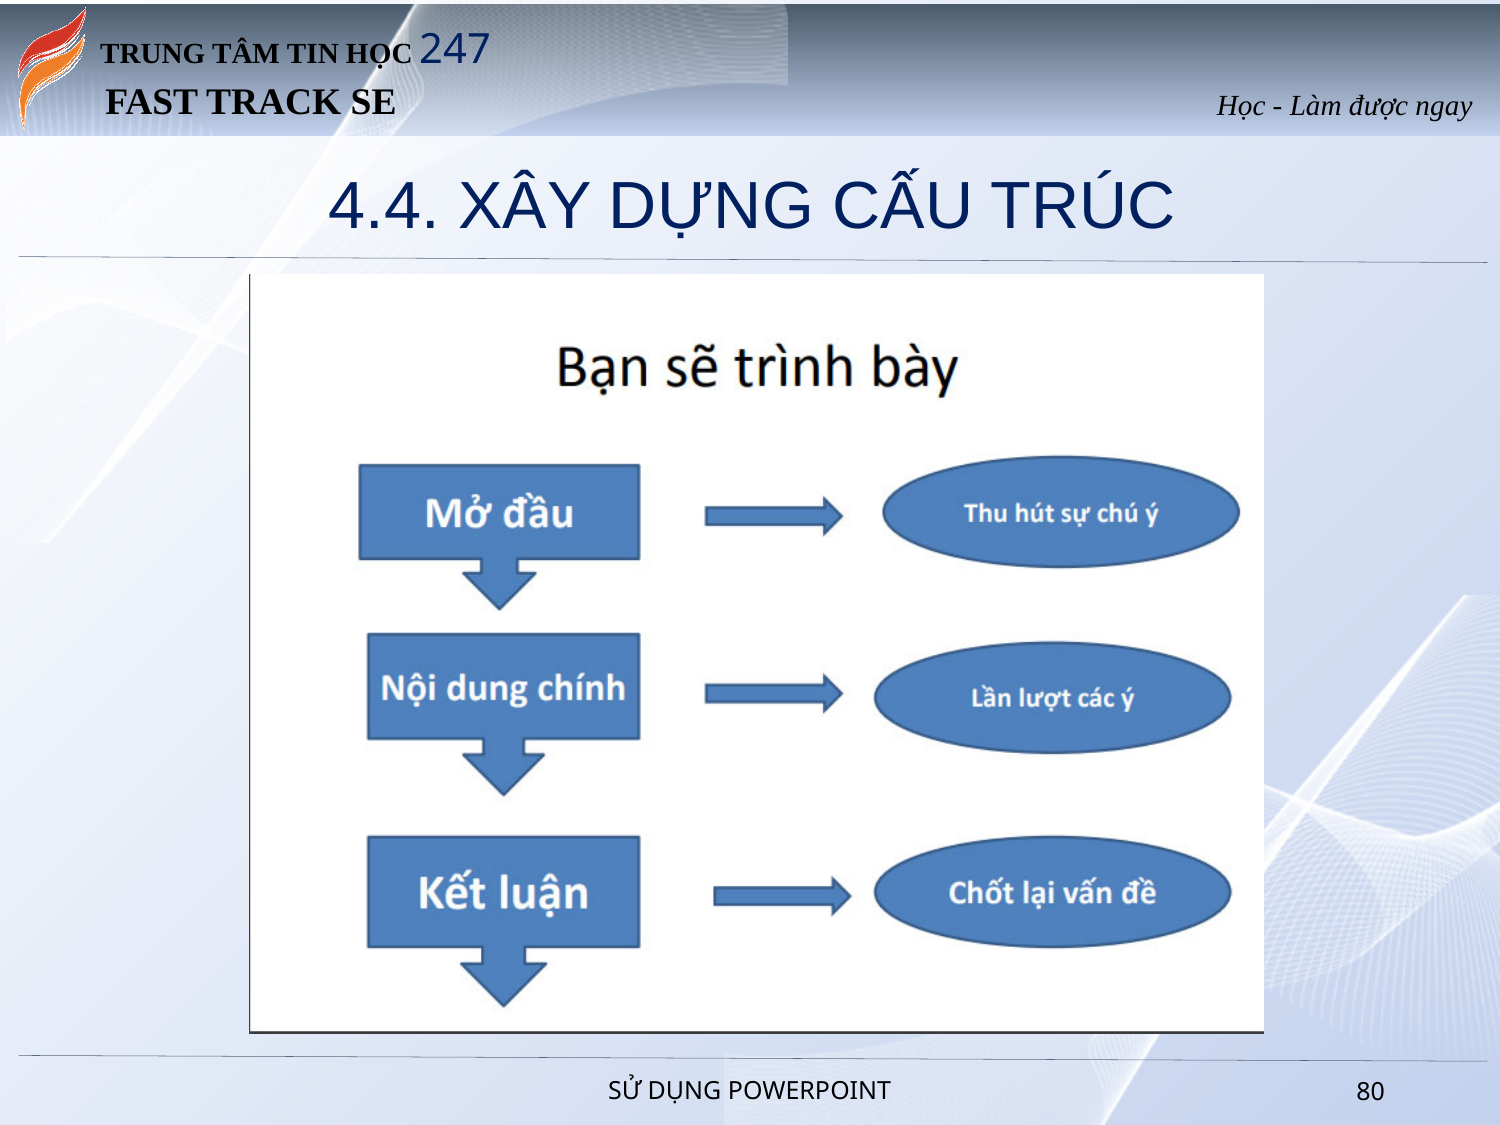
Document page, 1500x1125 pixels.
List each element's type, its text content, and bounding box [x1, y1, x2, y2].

title 4.4. XÂY DỰNG CẤU TRÚC [18, 137, 1488, 250]
slide_number 79 [1074, 1067, 1400, 1121]
picture [6, 0, 1500, 1125]
footer SỬ DỤNG POWERPOINT [512, 1067, 988, 1120]
